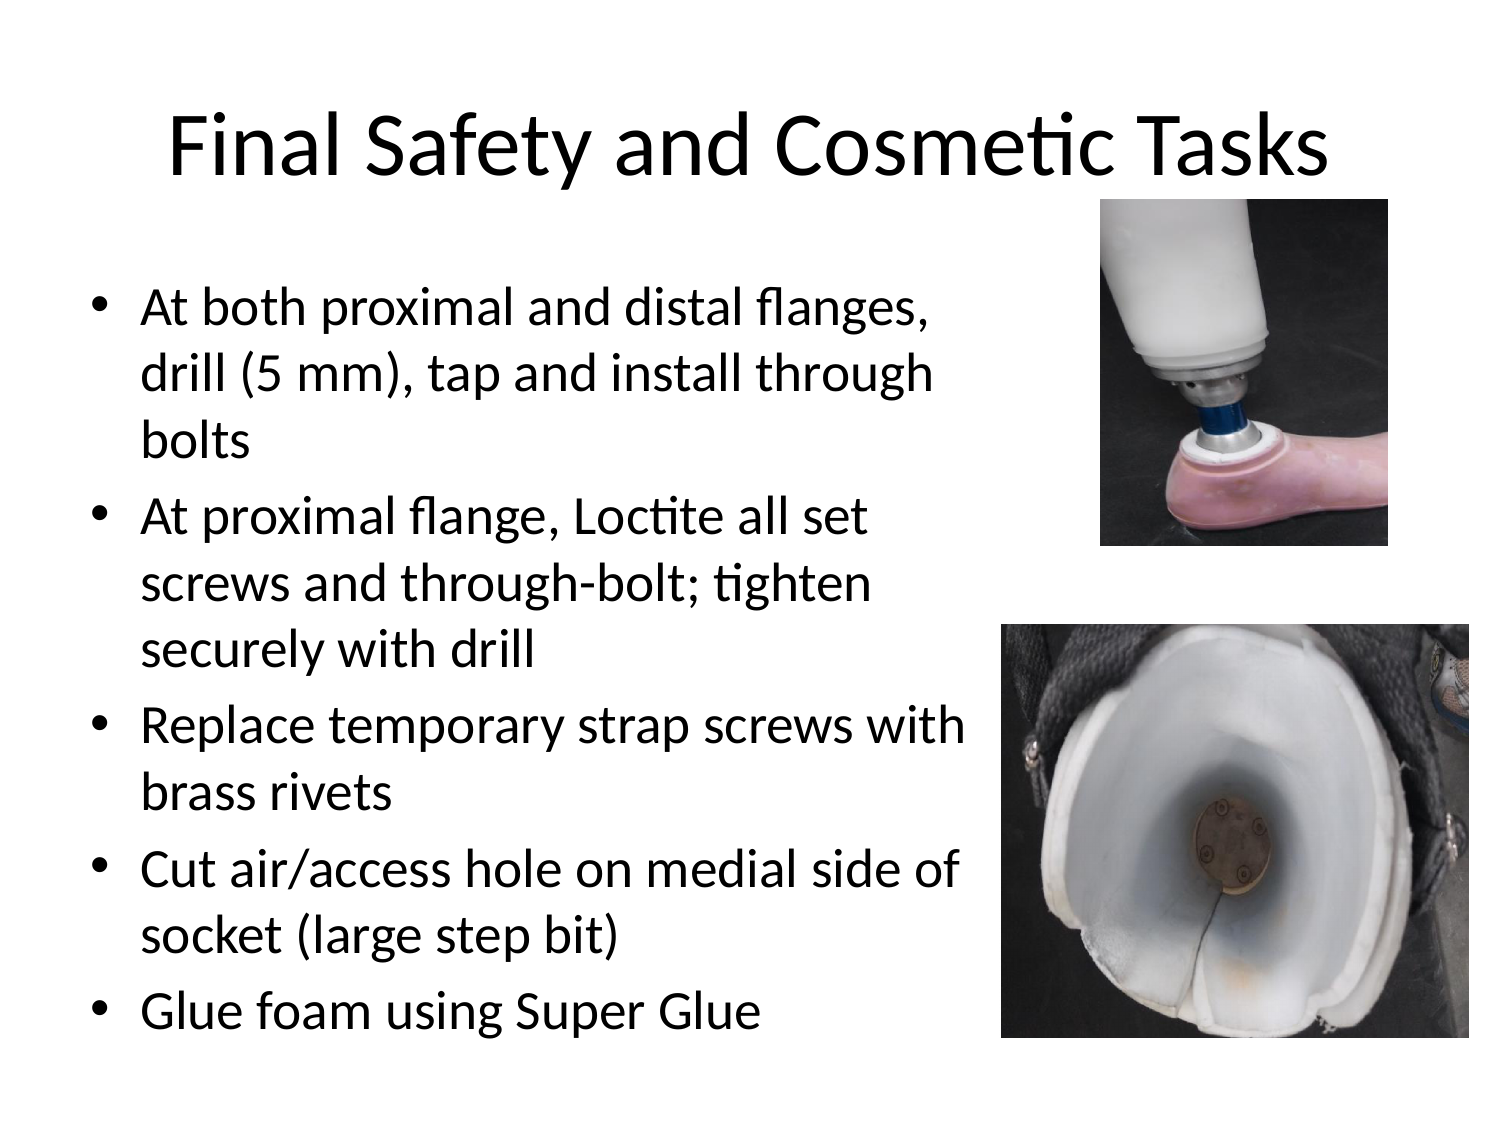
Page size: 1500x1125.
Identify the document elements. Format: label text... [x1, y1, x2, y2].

title Final Safety and Cosmetic Tasks [75, 45, 1425, 233]
picture [1099, 199, 1388, 546]
picture [999, 624, 1469, 1038]
list At both proximal and distal flanges, drill (5 mm), tap and install through bolts At proximal flange, Loctite all set screws and through-bolt; tighten securely with drill Replace temporary strap screws with brass rivets Cut air/access hole on medial side of socket (large step bit) Glue foam using Super Glue [75, 262, 1000, 1050]
